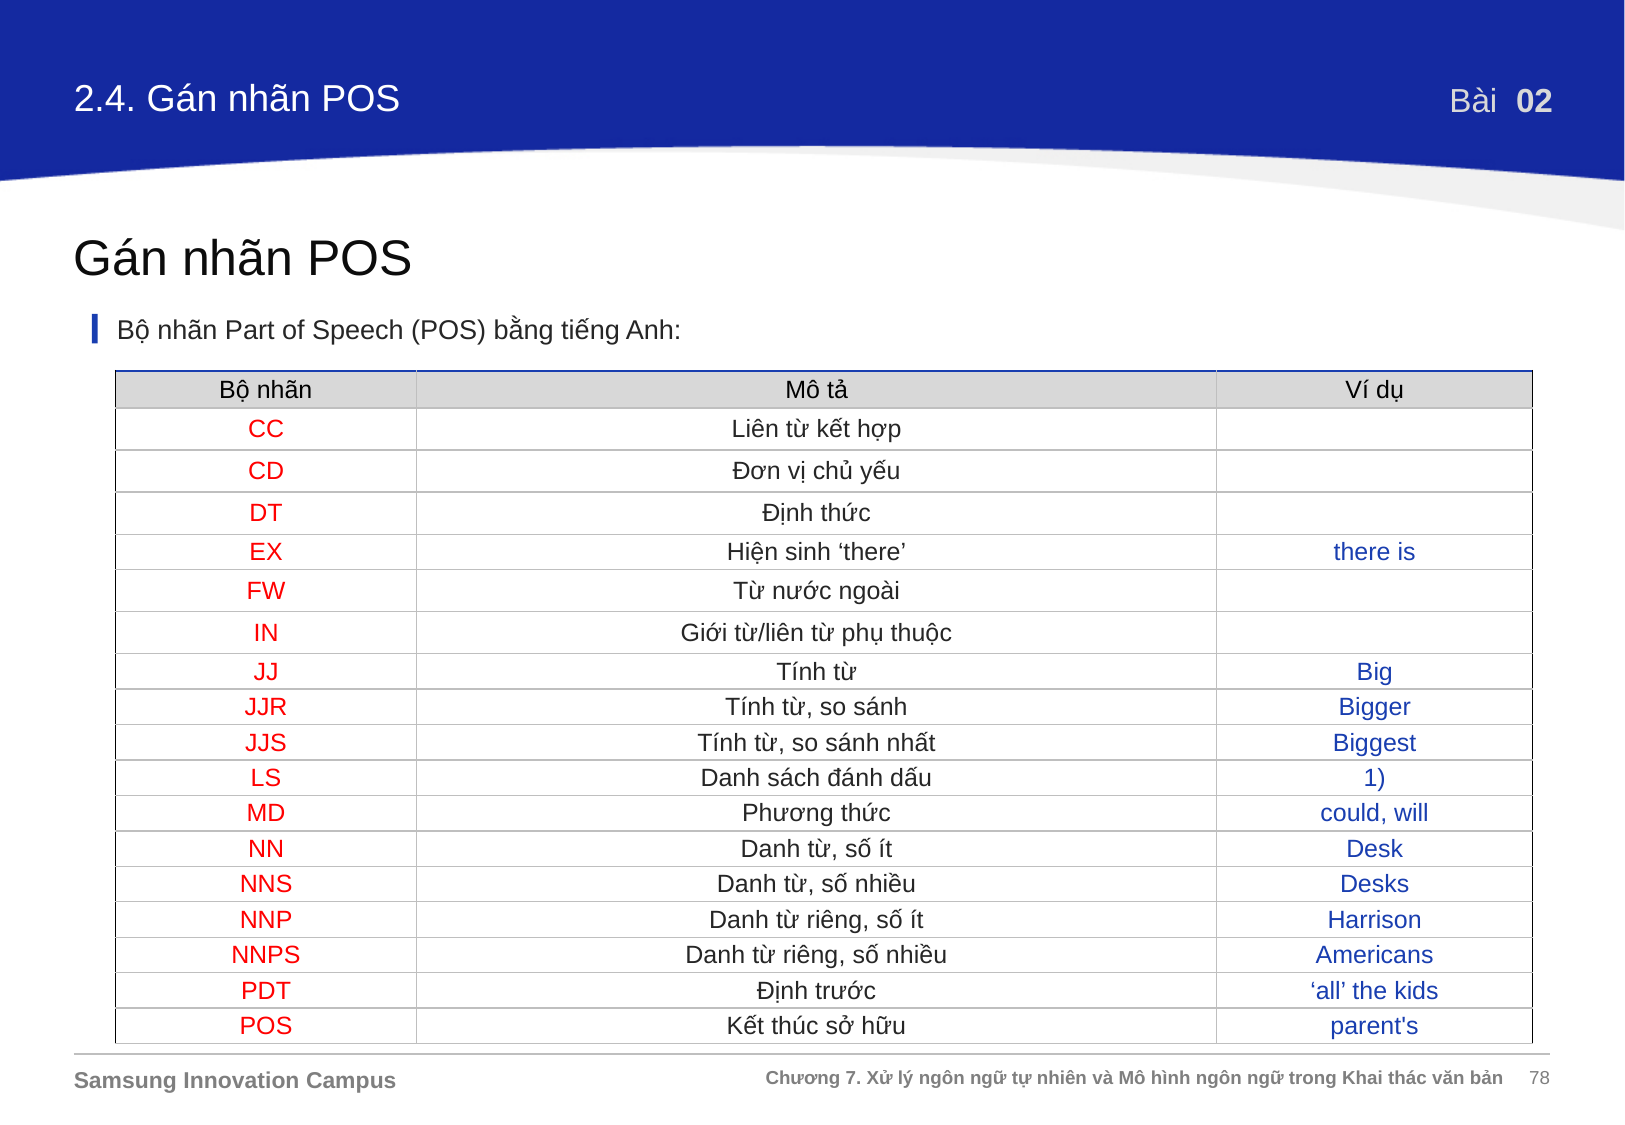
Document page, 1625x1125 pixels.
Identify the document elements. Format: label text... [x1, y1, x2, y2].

table_cell JJR [116, 690, 416, 724]
table_cell [1217, 451, 1532, 491]
table_cell Bigger [1217, 690, 1532, 724]
table_cell DT [116, 493, 416, 534]
table_cell CC [116, 409, 416, 449]
table_header Mô tả [417, 372, 1216, 407]
table_cell JJS [116, 725, 416, 759]
table_cell Desks [1217, 867, 1532, 901]
table_cell FW [116, 570, 416, 611]
table_header Ví dụ [1217, 372, 1532, 407]
table_cell Định trước [417, 973, 1216, 1007]
table_cell NNP [116, 902, 416, 937]
table_header Bộ nhãn [116, 372, 416, 407]
table_cell Harrison [1217, 902, 1532, 937]
table_cell Danh từ riêng, số nhiều [417, 938, 1216, 972]
table_cell could, will [1217, 796, 1532, 830]
table_cell [1217, 570, 1532, 611]
table_cell Danh sách đánh dấu [417, 761, 1216, 795]
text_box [73, 73, 1554, 120]
table_cell Danh từ riêng, số ít [417, 902, 1216, 937]
table_cell NN [116, 832, 416, 866]
table_cell Danh từ, số nhiều [417, 867, 1216, 901]
table_cell Desk [1217, 832, 1532, 866]
table_cell IN [116, 612, 416, 653]
text_box Gán nhãn POS [73, 225, 1551, 286]
table_cell Americans [1217, 938, 1532, 972]
table_cell there is [1217, 535, 1532, 569]
table_cell [1217, 409, 1532, 449]
table_cell PDT [116, 973, 416, 1007]
table_cell MD [116, 796, 416, 830]
table_cell Danh từ, số ít [417, 832, 1216, 866]
table_cell Kết thúc sở hữu [417, 1009, 1216, 1043]
table_cell parent's [1217, 1009, 1532, 1043]
table_cell EX [116, 535, 416, 569]
picture [0, 0, 1625, 1125]
table_cell Liên từ kết hợp [417, 409, 1216, 449]
table_cell Tính từ, so sánh nhất [417, 725, 1216, 759]
table_cell Từ nước ngoài [417, 570, 1216, 611]
table_cell CD [116, 451, 416, 491]
table_cell ‘all’ the kids [1217, 973, 1532, 1007]
table_cell NNS [116, 867, 416, 901]
table_cell Biggest [1217, 725, 1532, 759]
table_cell Đơn vị chủ yếu [417, 451, 1216, 491]
table_cell NNPS [116, 938, 416, 972]
table_cell JJ [116, 654, 416, 688]
table_cell Big [1217, 654, 1532, 688]
table_cell 1) [1217, 761, 1532, 795]
table_cell POS [116, 1009, 416, 1043]
table_cell LS [116, 761, 416, 795]
table_cell Giới từ/liên từ phụ thuộc [417, 612, 1216, 653]
table_cell Định thức [417, 493, 1216, 534]
table_cell Phương thức [417, 796, 1216, 830]
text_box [91, 311, 1533, 346]
table_cell Tính từ, so sánh [417, 690, 1216, 724]
table_cell [1217, 612, 1532, 653]
table_cell [1217, 493, 1532, 534]
table_cell Hiện sinh ‘there’ [417, 535, 1216, 569]
table_cell Tính từ [417, 654, 1216, 688]
